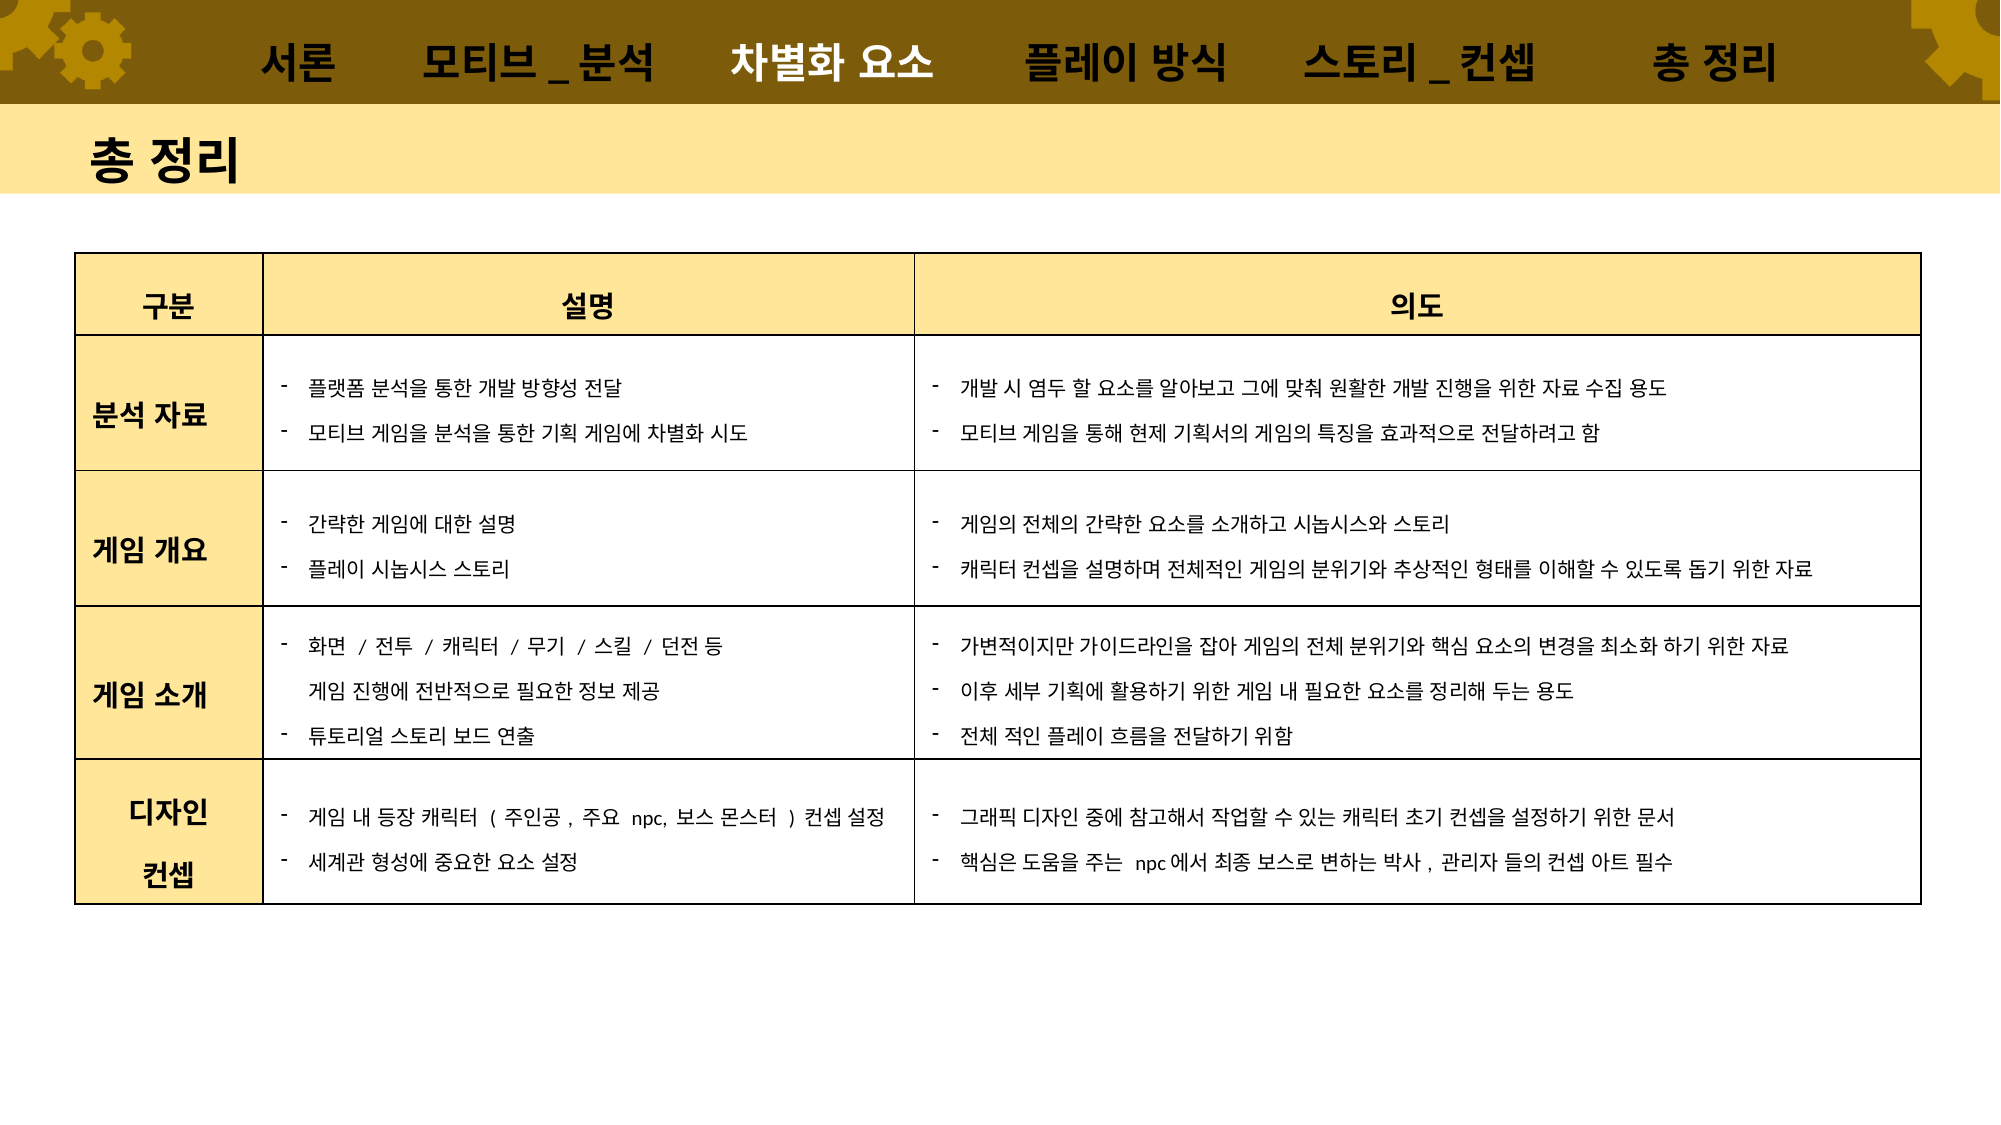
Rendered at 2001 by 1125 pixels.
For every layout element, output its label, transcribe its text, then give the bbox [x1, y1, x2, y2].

table_cell 간략한 게임에 대한 설명 플레이 시놉시스 스토리 [264, 471, 914, 605]
table_cell 개발 시 염두 할 요소를 알아보고 그에 맞춰 원활한 개발 진행을 위한 자료 수집 용도 모티브 게임을 통해 현제 기획서의 게임의 특징을 효과적으로 전달하려고 함 [915, 336, 1920, 470]
table_cell 디자인 컨셉 [76, 760, 262, 903]
table_cell 가변적이지만 가이드라인을 잡아 게임의 전체 분위기와 핵심 요소의 변경을 최소화 하기 위한 자료 이후 세부 기획에 활용하기 위한 게임 내 필요한 요소를 정리해 두는 용도 전체 적인 플레이 흐름을 전달하기 위함 [915, 607, 1920, 758]
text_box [161, 7, 1853, 91]
title 총 정리 [75, 105, 1800, 184]
table_cell 게임의 전체의 간략한 요소를 소개하고 시놉시스와 스토리 캐릭터 컨셉을 설명하며 전체적인 게임의 분위기와 추상적인 형태를 이해할 수 있도록 돕기 위한 자료 [915, 471, 1920, 605]
table_header 의도 [915, 254, 1920, 334]
table_cell 화면 / 전투 / 캐릭터 / 무기 / 스킬 / 던전 등 게임 진행에 전반적으로 필요한 정보 제공 튜토리얼 스토리 보드 연출 [264, 607, 914, 758]
table_cell 게임 개요 [76, 471, 262, 605]
table_cell 게임 소개 [76, 607, 262, 758]
table_cell 그래픽 디자인 중에 참고해서 작업할 수 있는 캐릭터 초기 컨셉을 설정하기 위한 문서 핵심은 도움을 주는 npc에서 최종 보스로 변하는 박사, 관리자 들의 컨셉 아트 필수 [915, 760, 1920, 903]
table_cell 분석 자료 [76, 336, 262, 470]
table_header 구분 [76, 254, 262, 334]
table_cell 플랫폼 분석을 통한 개발 방향성 전달 모티브 게임을 분석을 통한 기획 게임에 차별화 시도 [264, 336, 914, 470]
table_header 설명 [264, 254, 914, 334]
table_cell 게임 내 등장 캐릭터 ( 주인공, 주요 npc, 보스 몬스터 ) 컨셉 설정 세계관 형성에 중요한 요소 설정 [264, 760, 914, 903]
